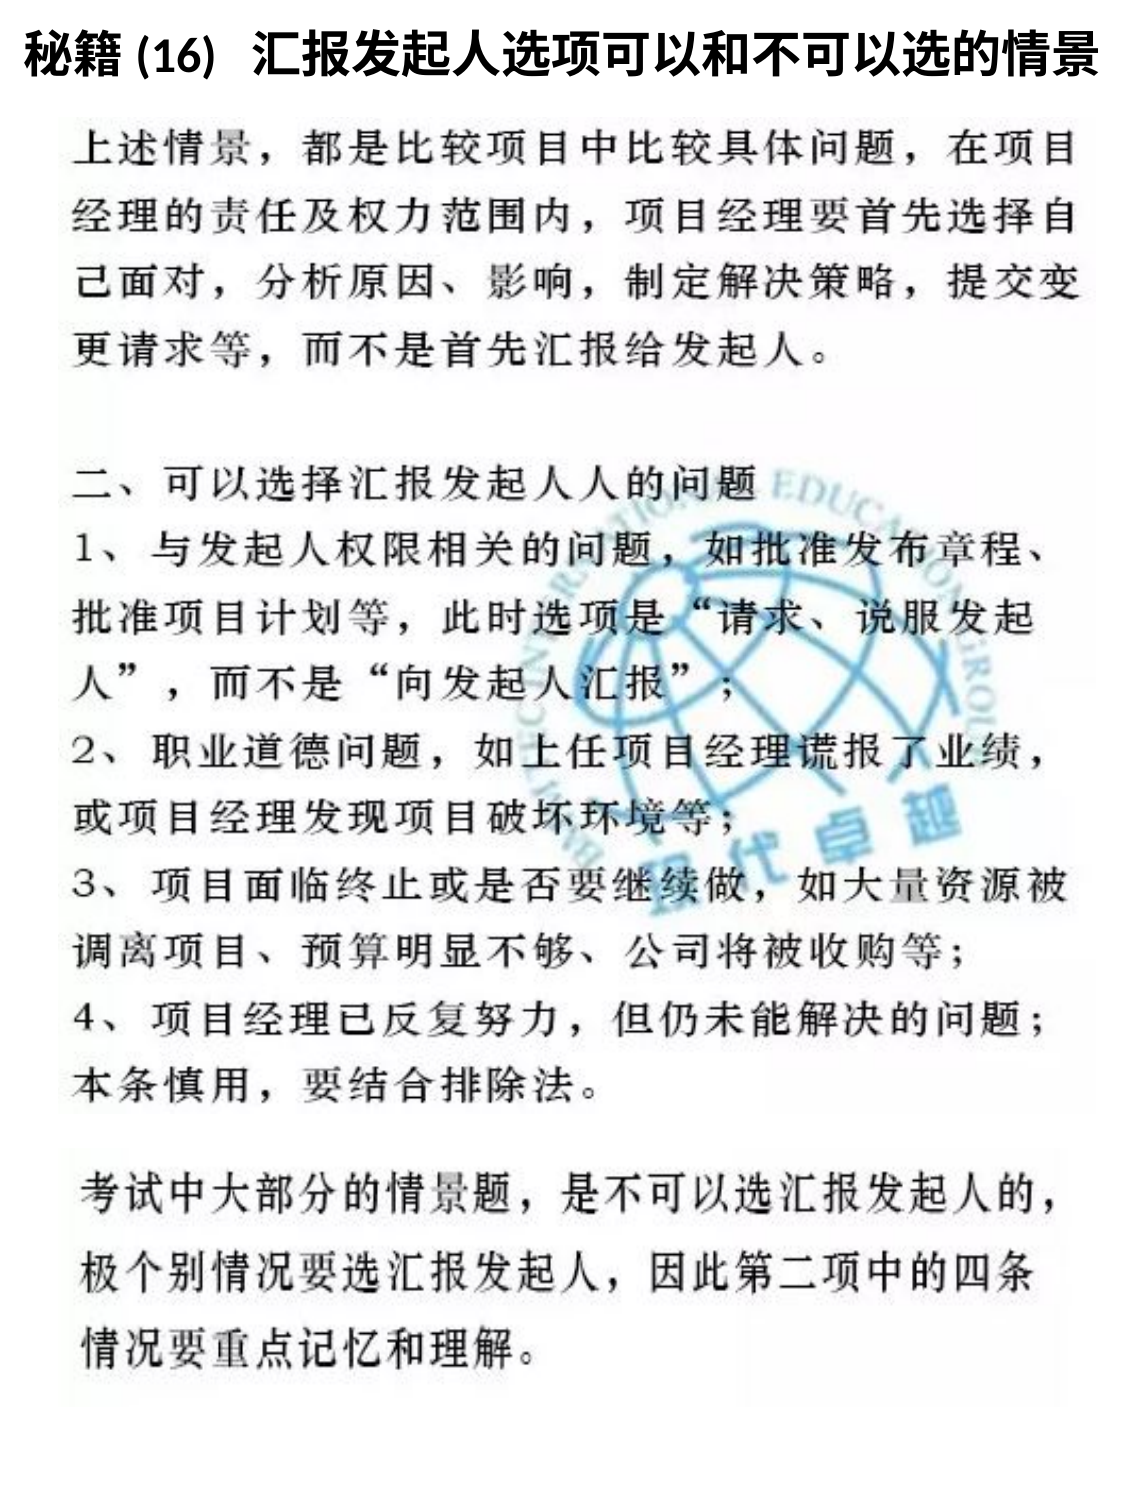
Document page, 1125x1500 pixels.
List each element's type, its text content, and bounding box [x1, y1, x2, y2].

picture [58, 116, 1096, 1114]
picture [58, 1148, 1078, 1407]
text_box 秘籍(16) 汇报发起人选项可以和不可以选的情景 [0, 0, 1125, 104]
